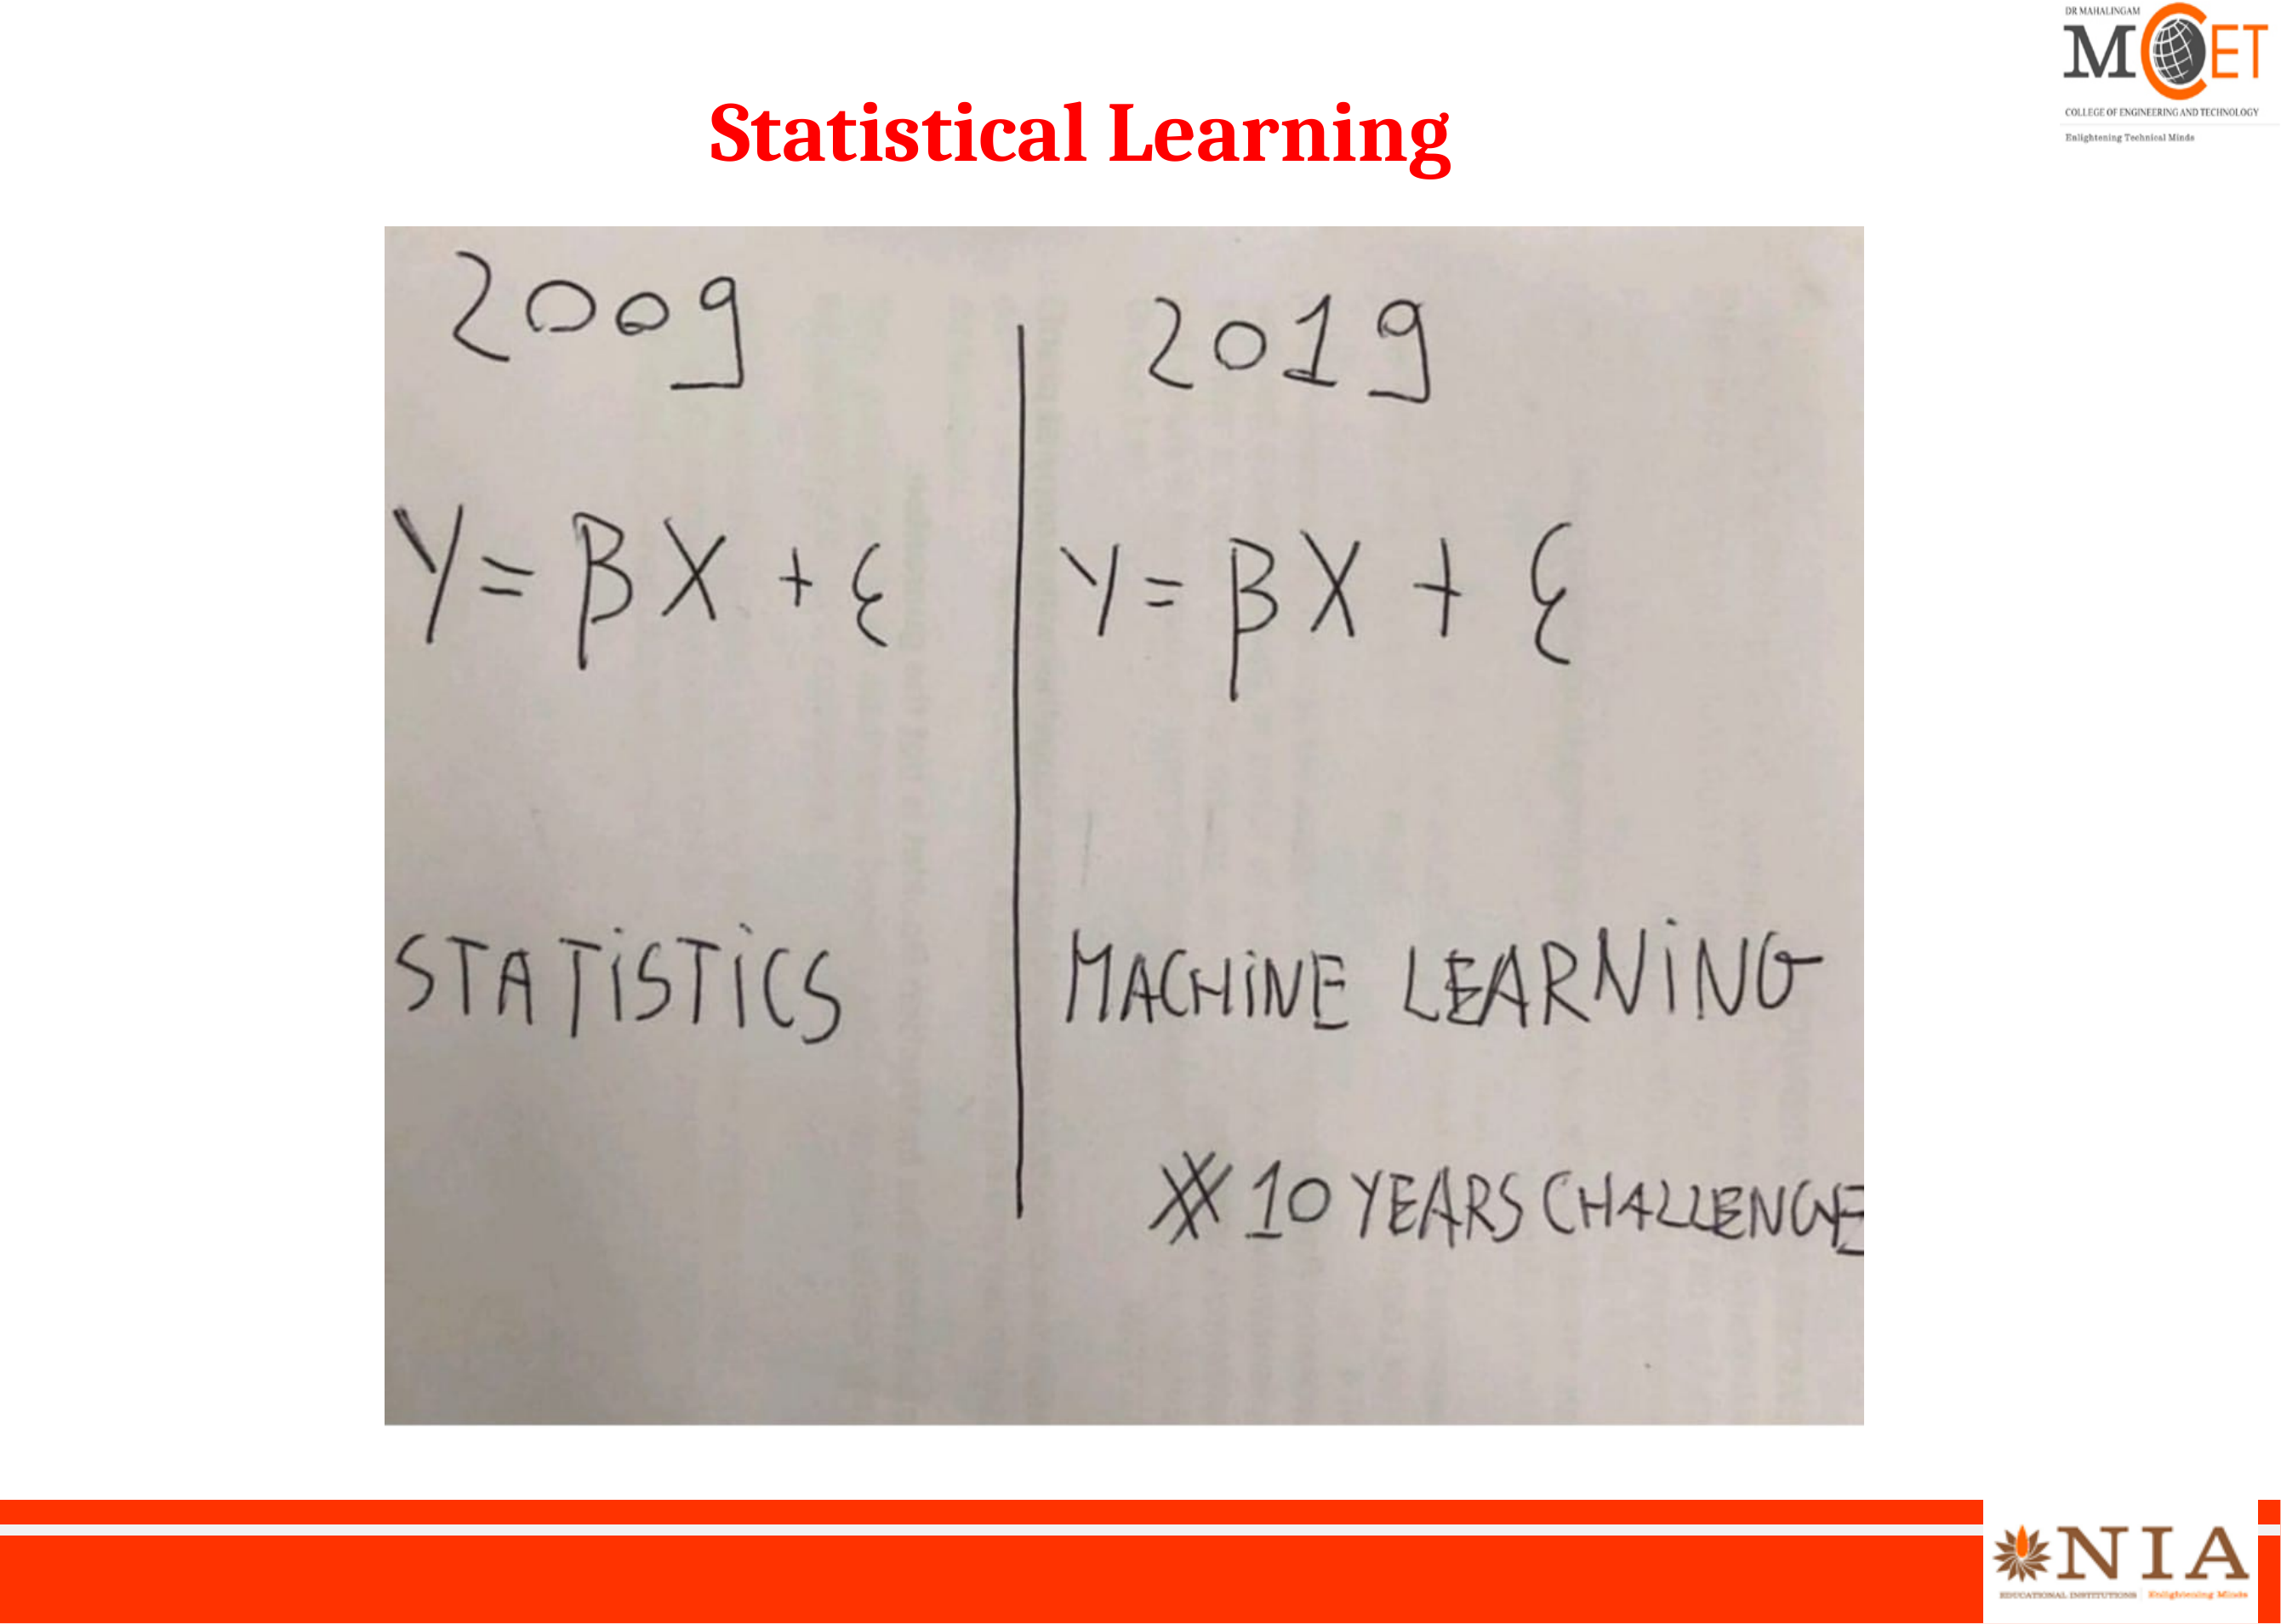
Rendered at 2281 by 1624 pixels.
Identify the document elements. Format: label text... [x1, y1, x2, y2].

picture [1983, 1499, 2258, 1623]
picture [2060, 1, 2281, 145]
picture [385, 226, 1864, 1432]
title Statistical Learning [55, 46, 2108, 209]
